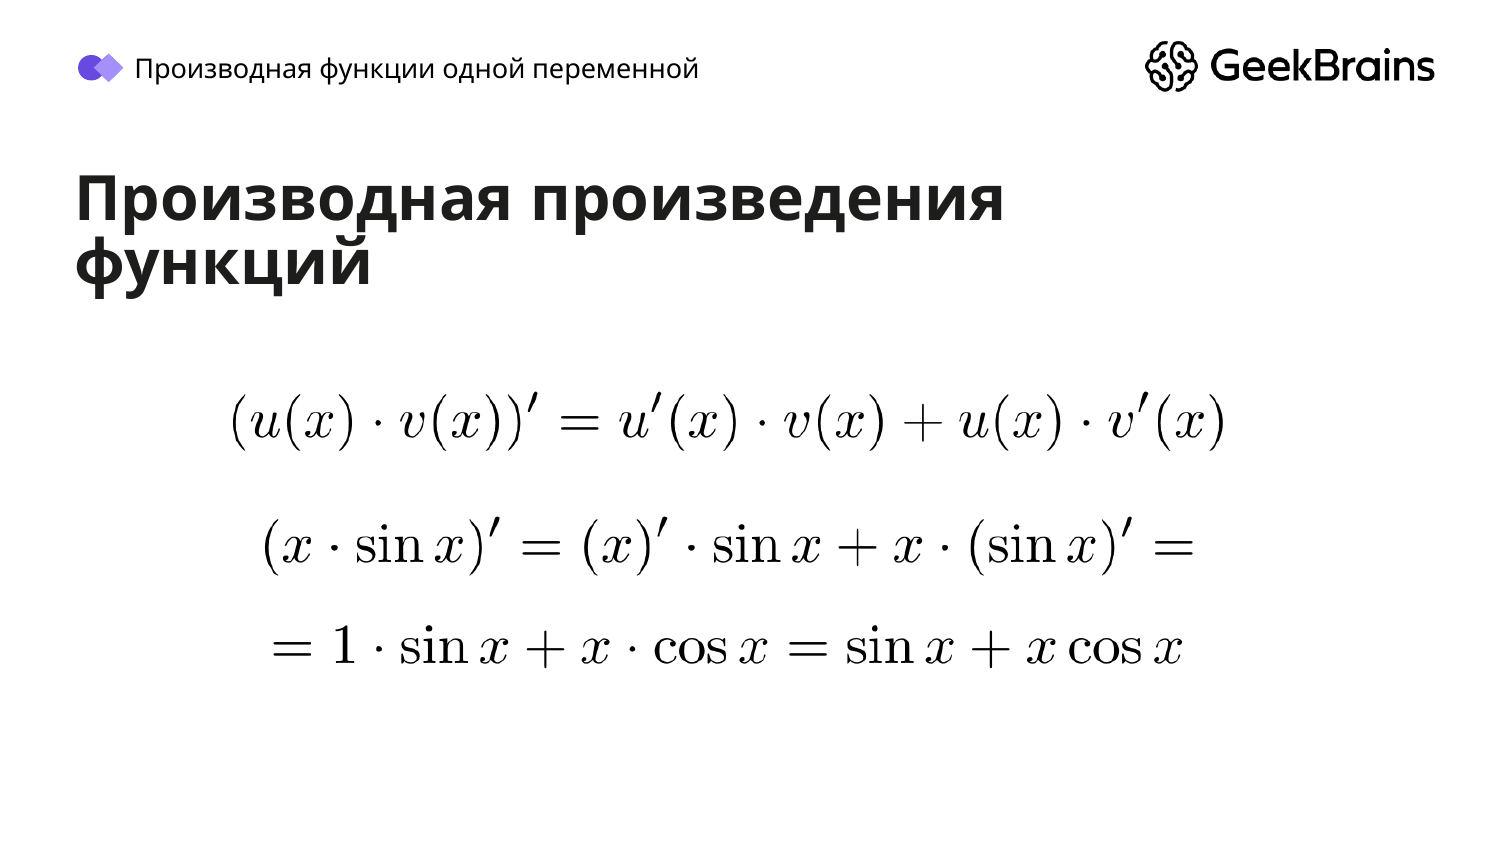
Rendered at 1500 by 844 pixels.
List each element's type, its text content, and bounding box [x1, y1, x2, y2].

text_box Производная произведения функций [74, 168, 1215, 220]
title Производная функции одной переменной [134, 39, 901, 83]
picture [207, 365, 1273, 727]
picture [1145, 39, 1435, 93]
text_box [78, 54, 102, 81]
text_box [93, 53, 124, 82]
